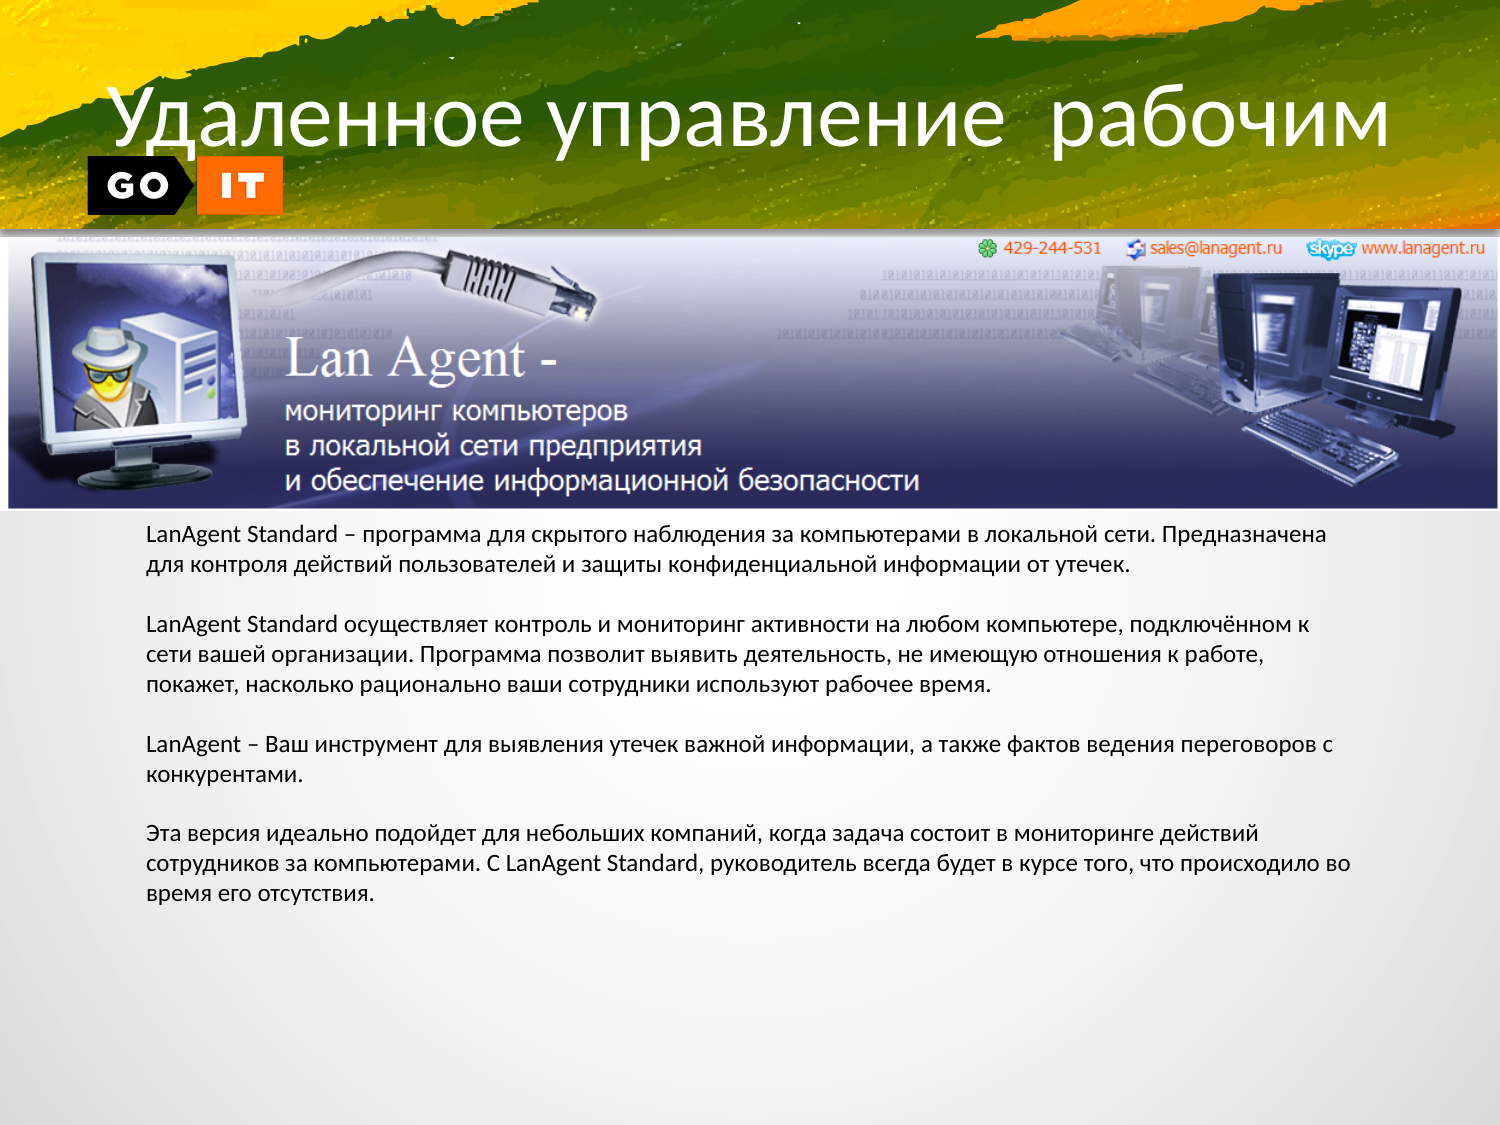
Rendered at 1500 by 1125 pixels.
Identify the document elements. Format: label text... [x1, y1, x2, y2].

picture [0, 0, 1500, 229]
picture [0, 237, 1500, 511]
text_box LanAgent Standard – программа для скрытого наблюдения за компьютерами в локальной сети. Предназначена для контроля действий пользователей и защиты конфиденциальной информации от утечек. LanAgent Standard осуществляет контроль и мониторинг активности на любом компьютере, подключённом к сети вашей организации. Программа позволит выявить деятельность, не имеющую отношения к работе, покажет, насколько рационально ваши сотрудники используют рабочее время. LanAgent – Ваш инструмент для выявления утечек важной информации, а также фактов ведения переговоров с конкурентами. Эта версия идеально подойдет для небольших компаний, когда задача состоит в мониторинге действий сотрудников за компьютерами. С LanAgent Standard, руководитель всегда будет в курсе того, что происходило во время его отсутствия. [131, 519, 1369, 974]
text_box [87, 87, 283, 235]
title Удаленное управление рабочим [75, 24, 1425, 195]
